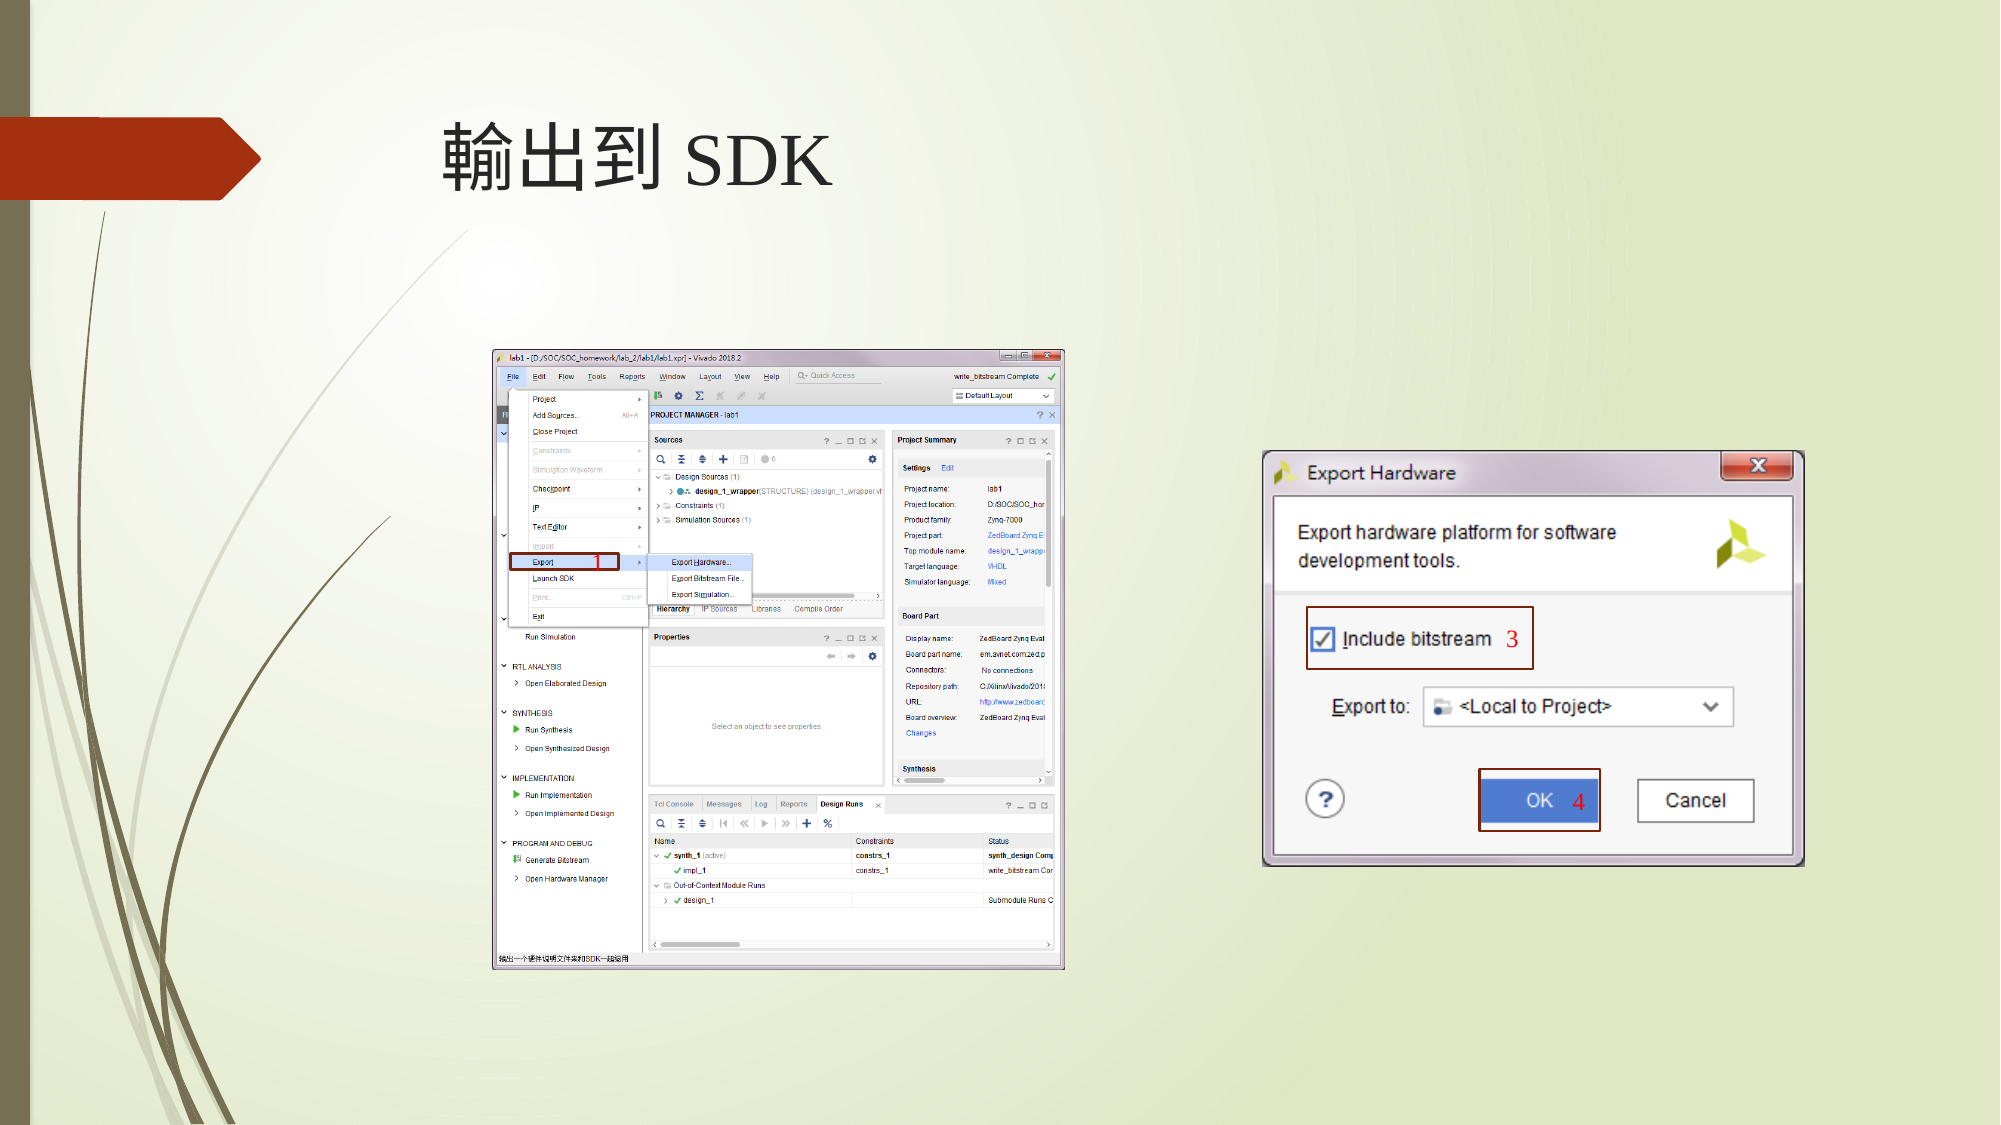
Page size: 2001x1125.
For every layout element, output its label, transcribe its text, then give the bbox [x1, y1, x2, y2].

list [1262, 450, 1805, 867]
title 輸出到SDK [425, 102, 1888, 313]
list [492, 349, 1065, 971]
